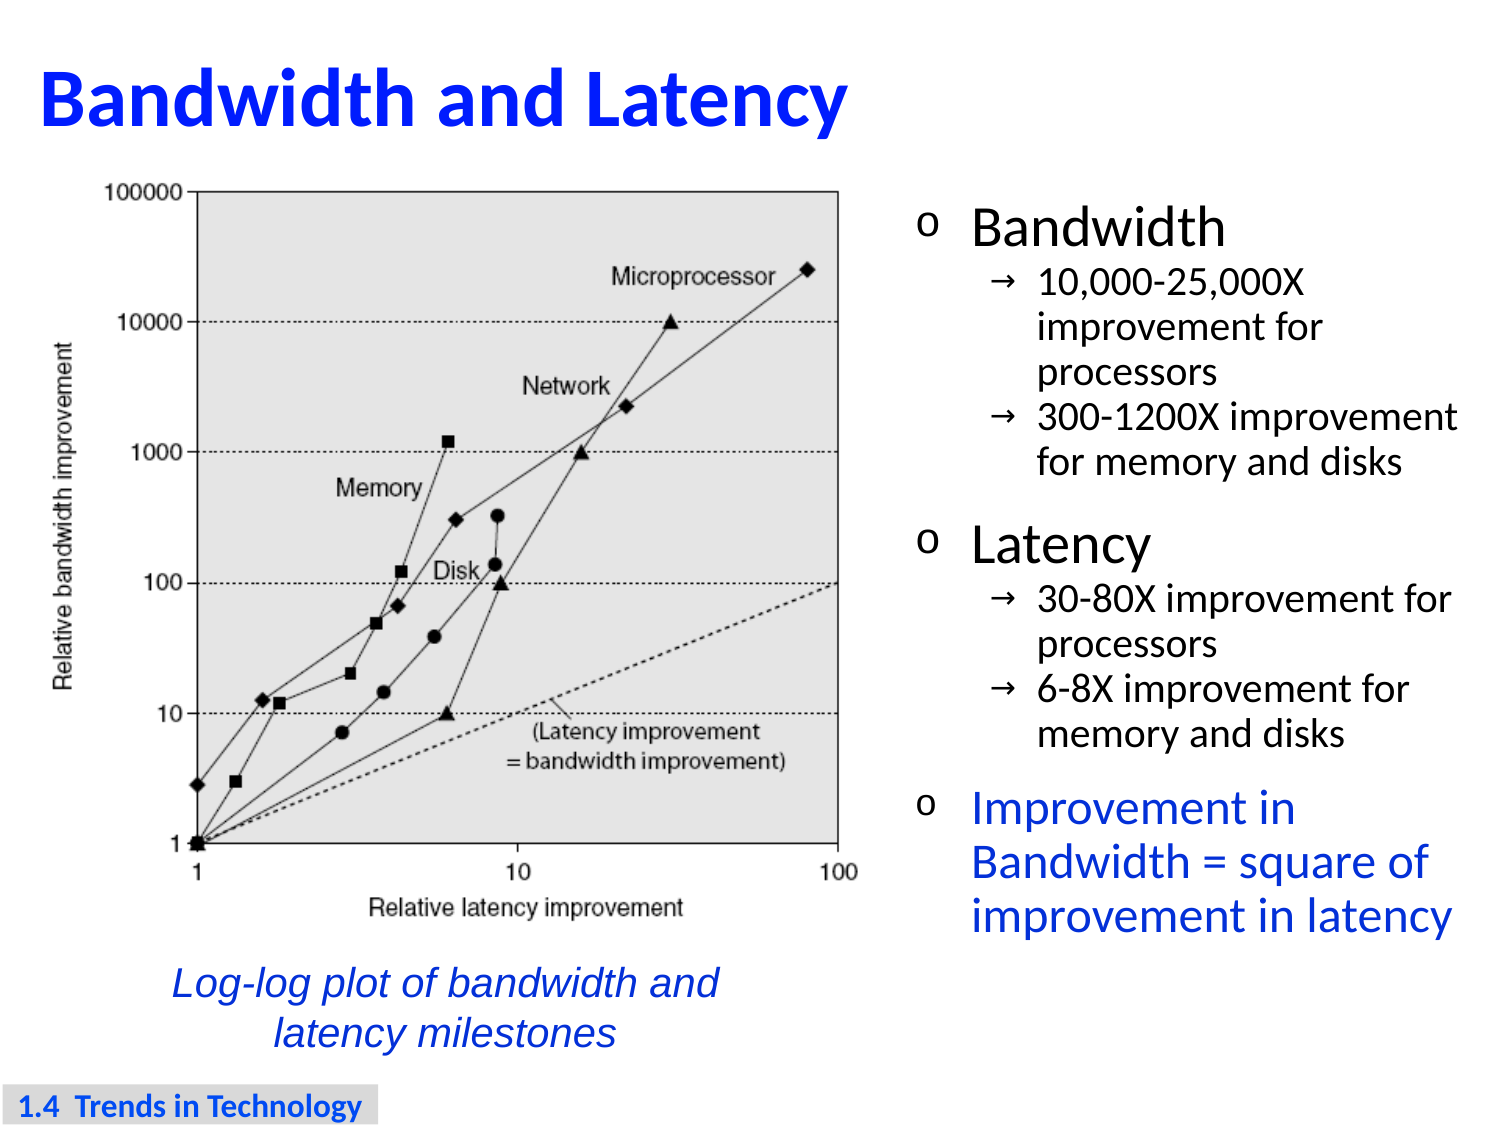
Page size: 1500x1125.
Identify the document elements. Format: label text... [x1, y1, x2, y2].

text_box Bandwidth 10,000-25,000X improvement for processors 300-1200X improvement for memory and disks Latency 30-80X improvement for processors 6-8X improvement for memory and disks Improvement in Bandwidth = square of improvement in latency [899, 189, 1479, 977]
text_box 1.4 Trends in Technology [2, 1084, 379, 1125]
text_box Log-log plot of bandwidth and latency milestones [86, 948, 805, 1064]
picture [0, 149, 901, 929]
title Bandwidth and Latency [24, 26, 1478, 174]
